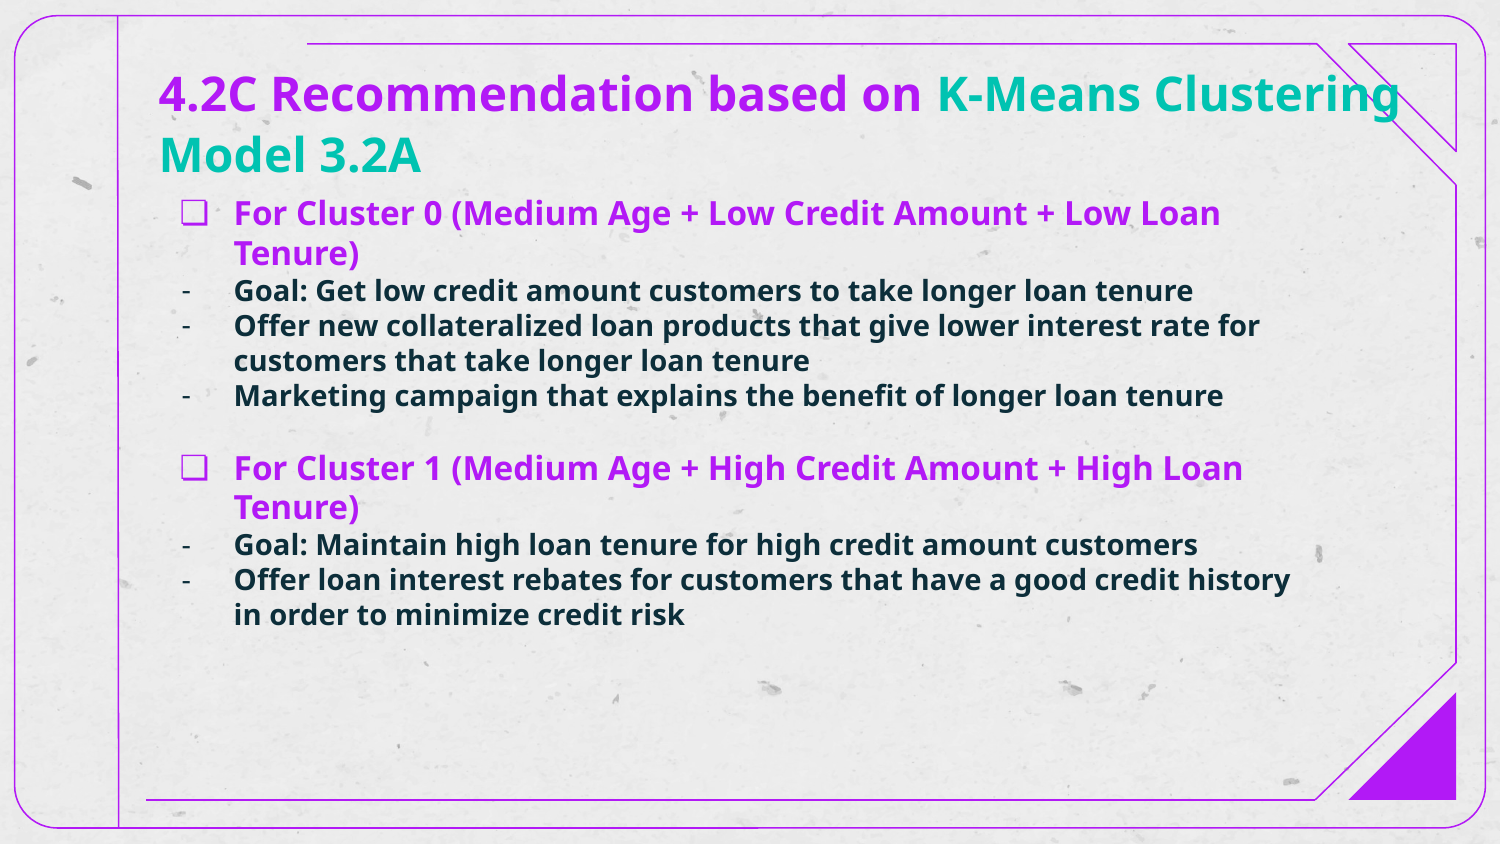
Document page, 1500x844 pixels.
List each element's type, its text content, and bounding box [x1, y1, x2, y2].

text_box For Cluster 0 (Medium Age + Low Credit Amount + Low Loan Tenure) Goal: Get low credit amount customers to take longer loan tenure Offer new collateralized loan products that give lower interest rate for customers that take longer loan tenure Marketing campaign that explains the benefit of longer loan tenure For Cluster 1 (Medium Age + High Credit Amount + High Loan Tenure) Goal: Maintain high loan tenure for high credit amount customers Offer loan interest rebates for customers that have a good credit history in order to minimize credit risk [143, 177, 1312, 647]
title 4.2C Recommendation based on K-Means Clustering Model 3.2A [143, 88, 1500, 158]
